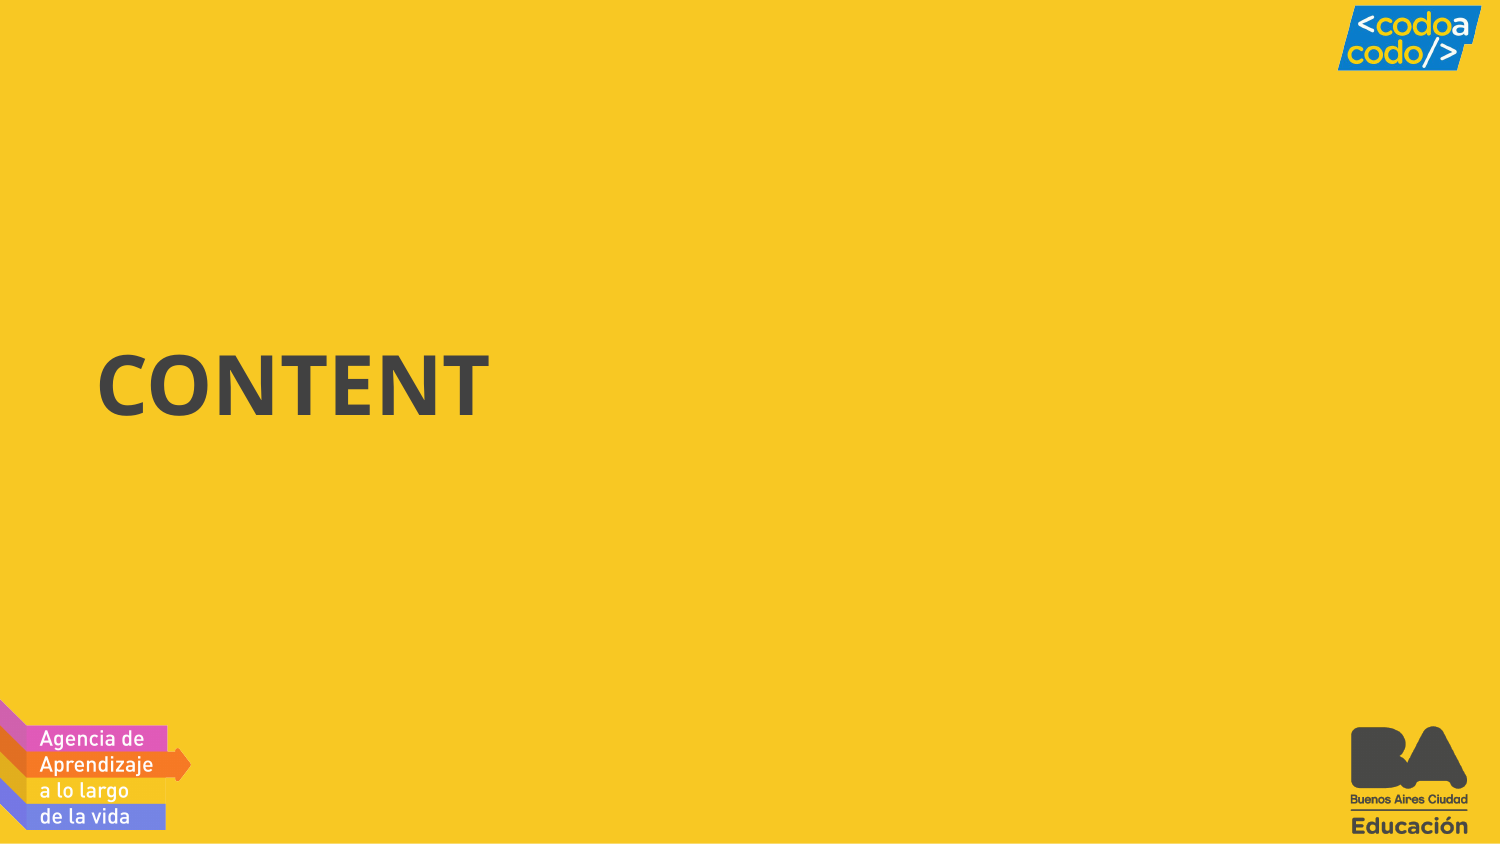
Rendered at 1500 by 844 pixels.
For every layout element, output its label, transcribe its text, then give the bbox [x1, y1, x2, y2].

picture [1337, 5, 1482, 71]
title CONTENT [80, 73, 1403, 692]
picture [1297, 668, 1500, 844]
picture [0, 699, 191, 830]
